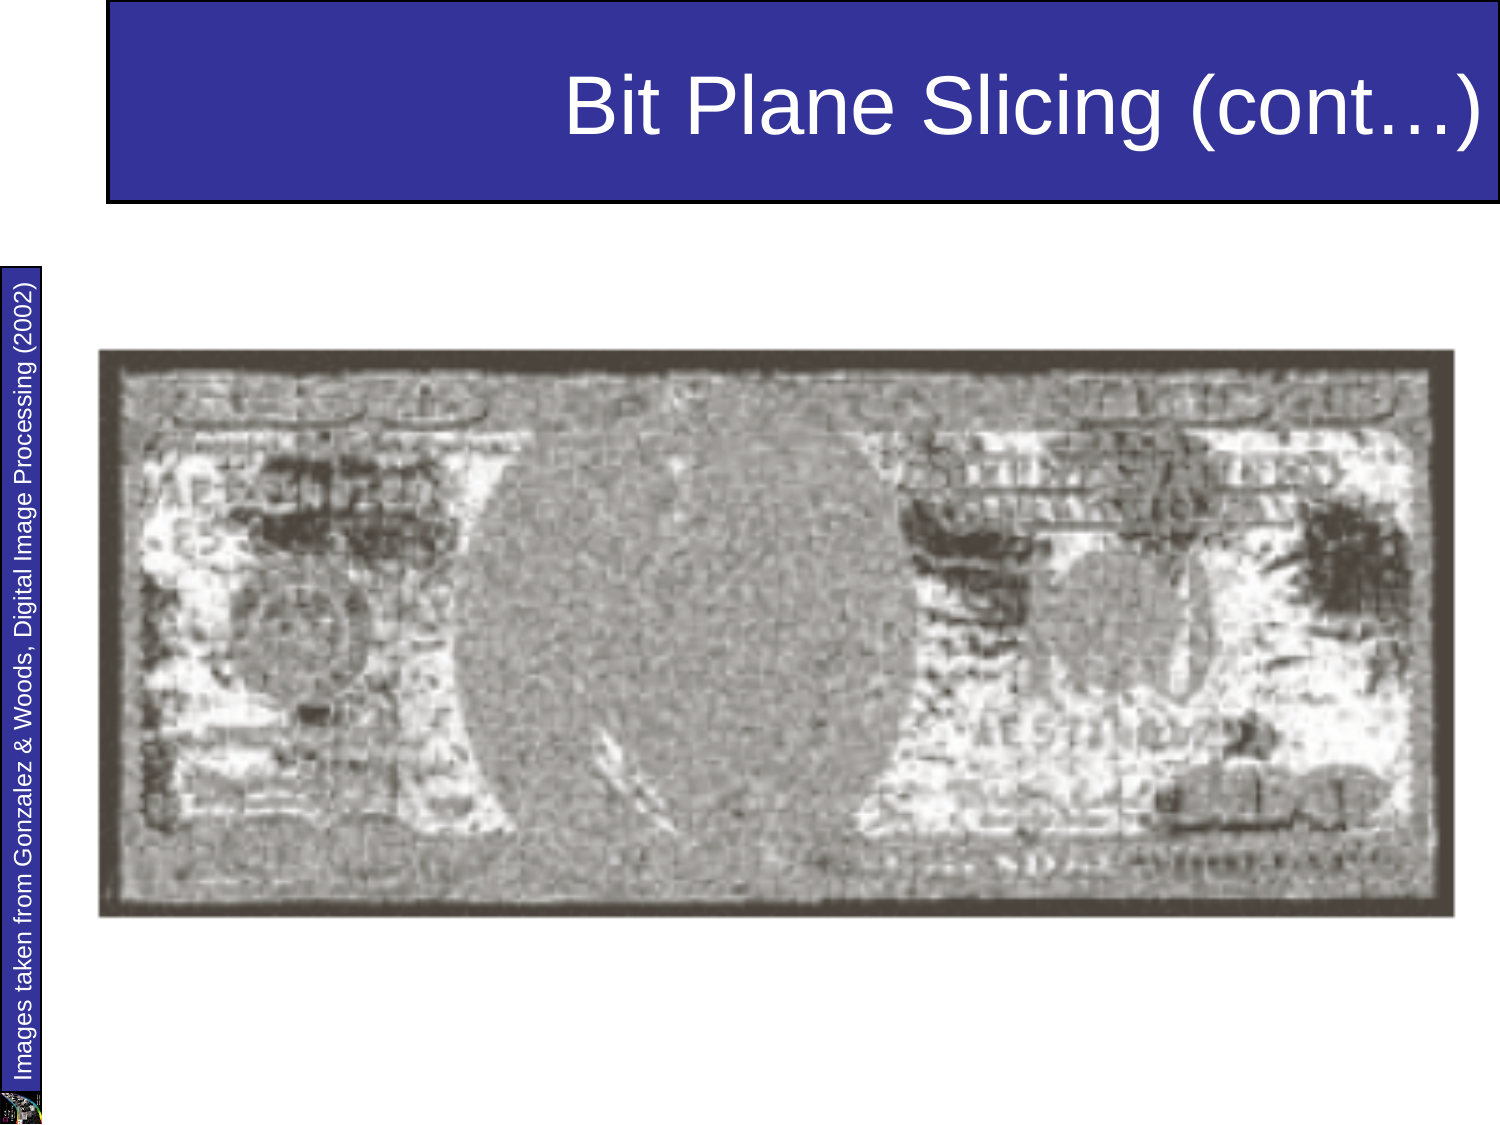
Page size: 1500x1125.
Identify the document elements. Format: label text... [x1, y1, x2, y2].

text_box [0, 266, 42, 1124]
text_box Bit Plane Slicing (cont…) [107, 0, 1500, 202]
picture [75, 333, 1490, 924]
